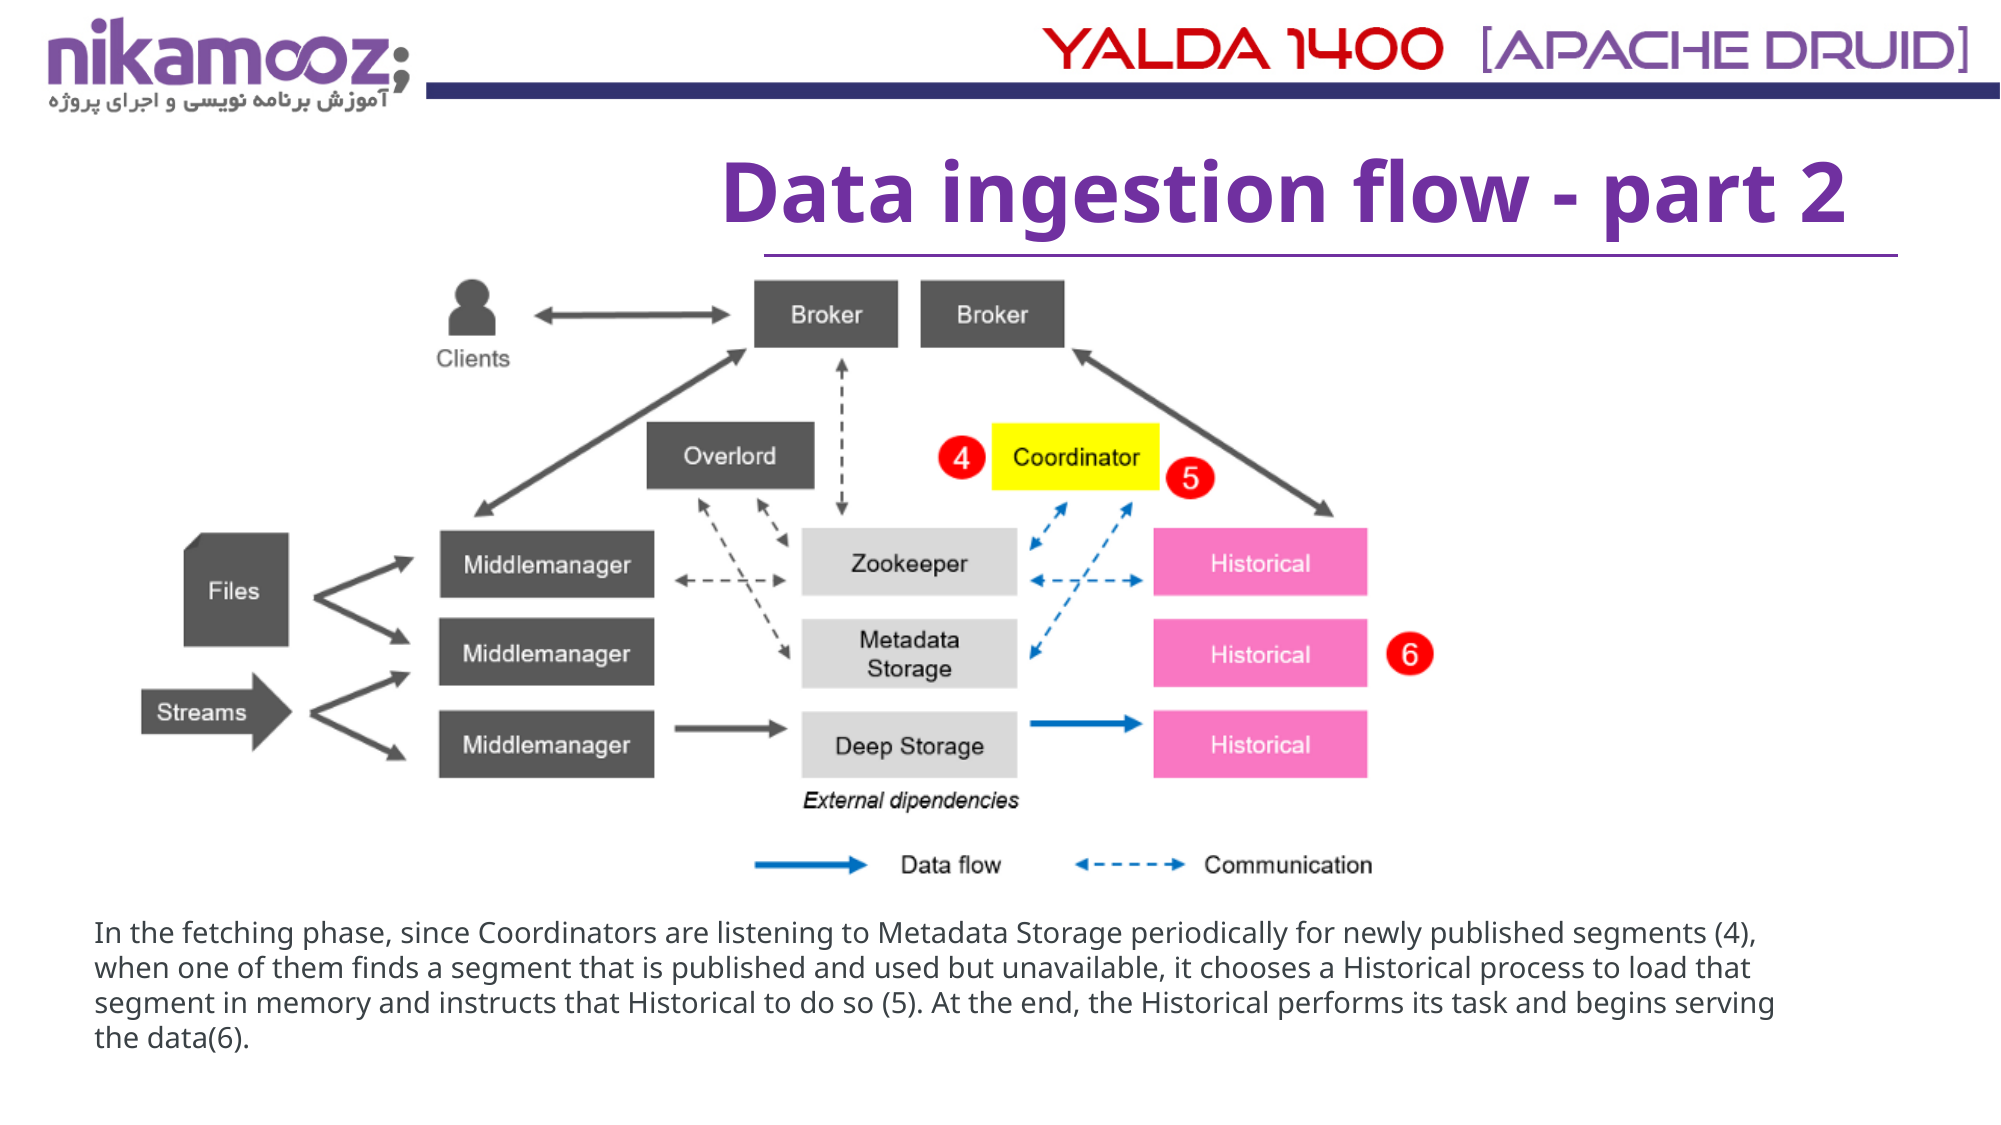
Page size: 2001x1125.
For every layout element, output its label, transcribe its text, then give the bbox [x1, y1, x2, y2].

picture [0, 0, 2001, 1125]
text_box Data ingestion flow - part 2 [161, 131, 1938, 247]
text_box In the fetching phase, since Coordinators are listening to Metadata Storage periodically for newly published segments (4), when one of them finds a segment that is published and used but unavailable, it chooses a Historical process to load that segment in memory and instructs that Historical to do so (5). At the end, the Historical performs its task and begins serving the data(6). [79, 906, 1825, 1062]
